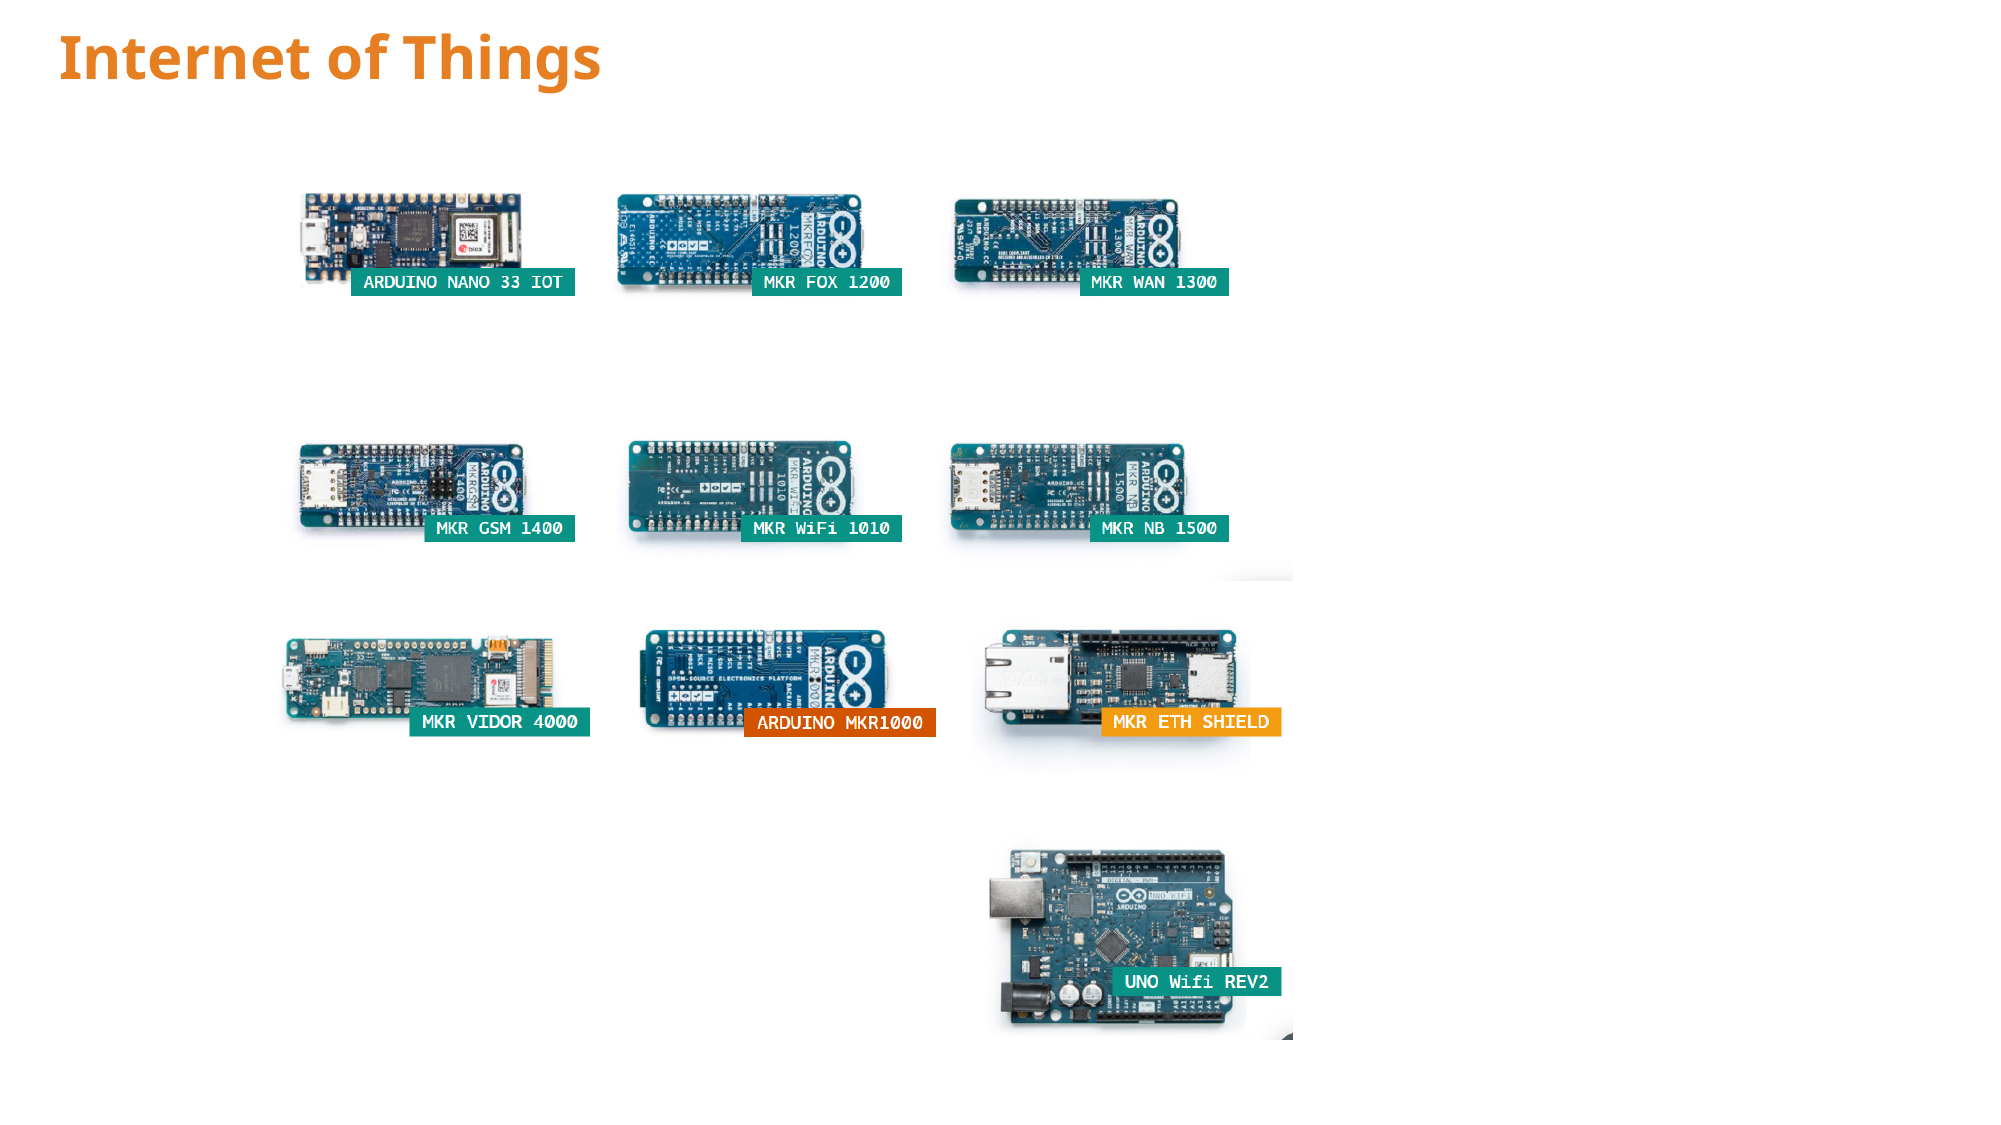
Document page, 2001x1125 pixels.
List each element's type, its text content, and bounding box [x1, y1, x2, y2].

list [269, 136, 1293, 581]
title Internet of Things [44, 19, 1770, 100]
picture [269, 601, 1293, 1041]
